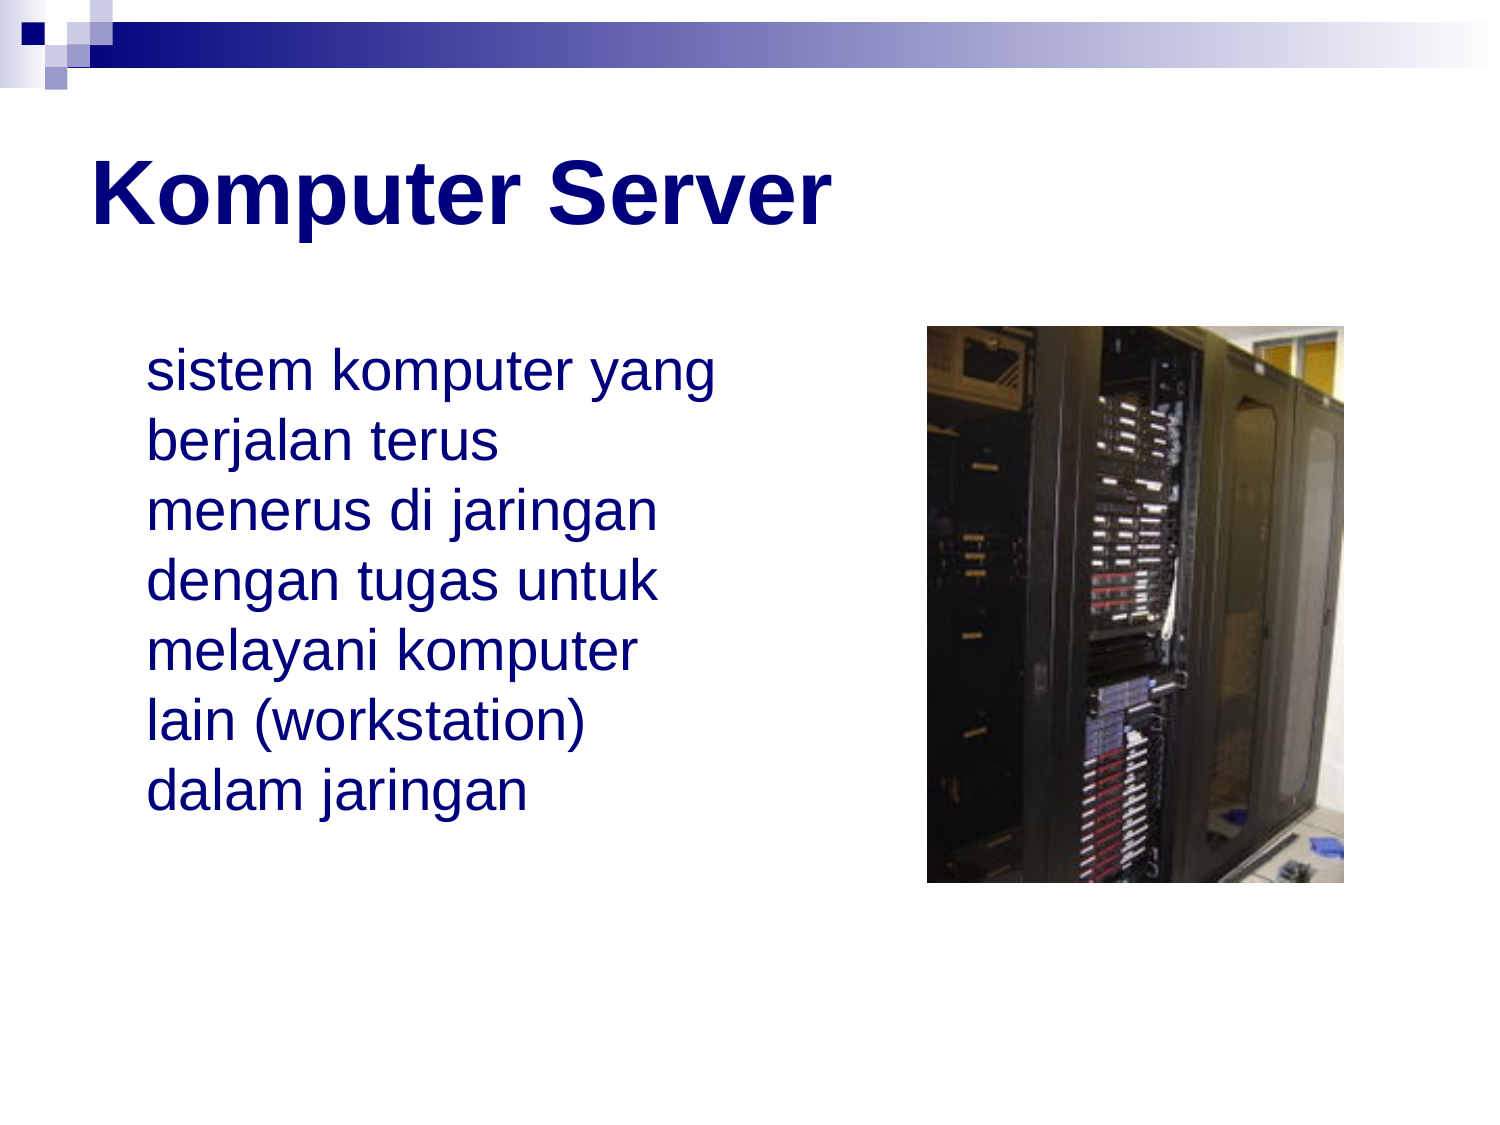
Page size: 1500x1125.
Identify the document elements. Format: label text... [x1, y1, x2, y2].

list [926, 326, 1344, 883]
title Komputer Server [75, 75, 1425, 300]
list sistem komputer yang berjalan terus menerus di jaringan dengan tugas untuk melayani komputer lain (workstation) dalam jaringan [75, 324, 738, 963]
